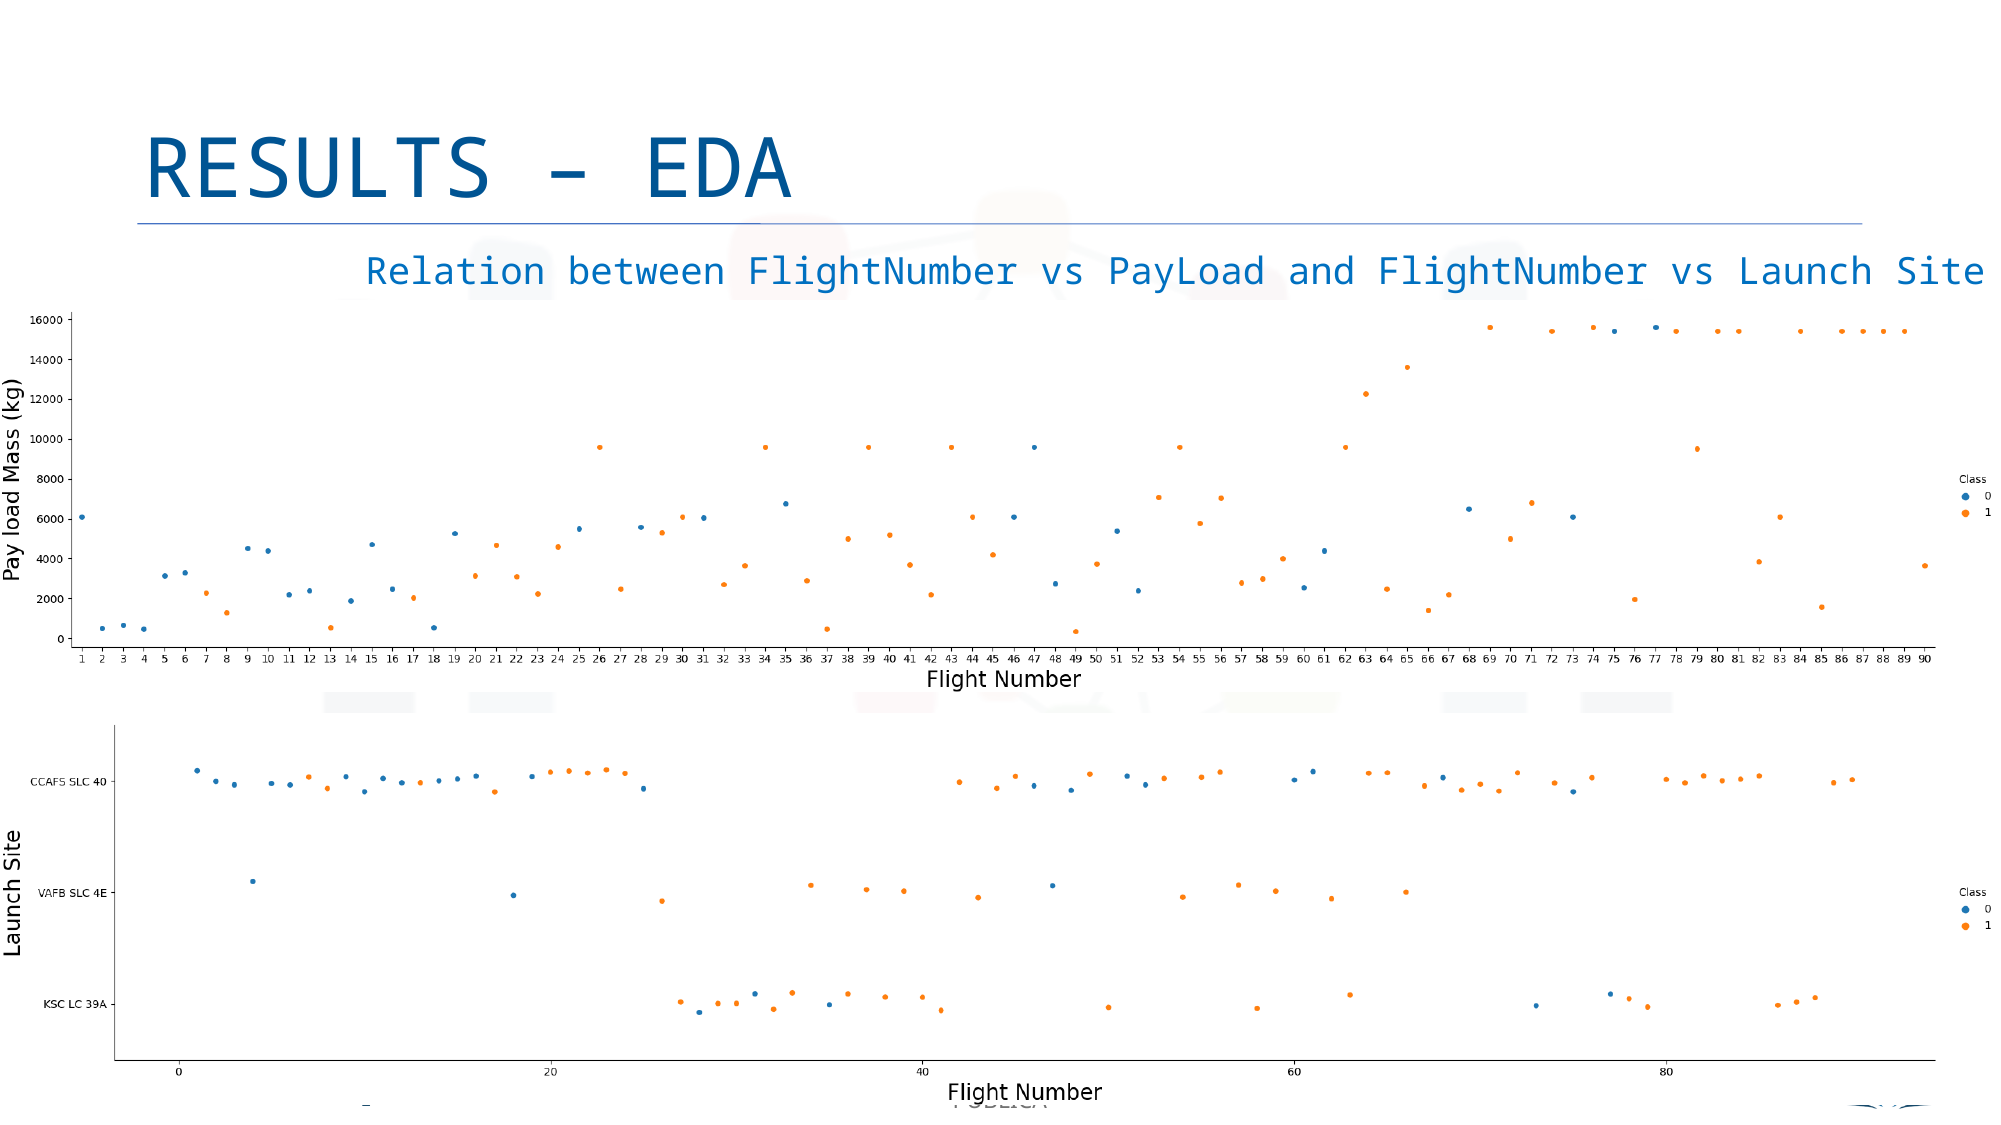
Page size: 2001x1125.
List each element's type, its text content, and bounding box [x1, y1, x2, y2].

text_box Relation between FlightNumber vs PayLoad and FlightNumber vs Launch Site [350, 244, 2000, 300]
title RESULTS – EDA [128, 61, 2000, 280]
picture [0, 300, 2000, 692]
picture [0, 713, 2000, 1111]
